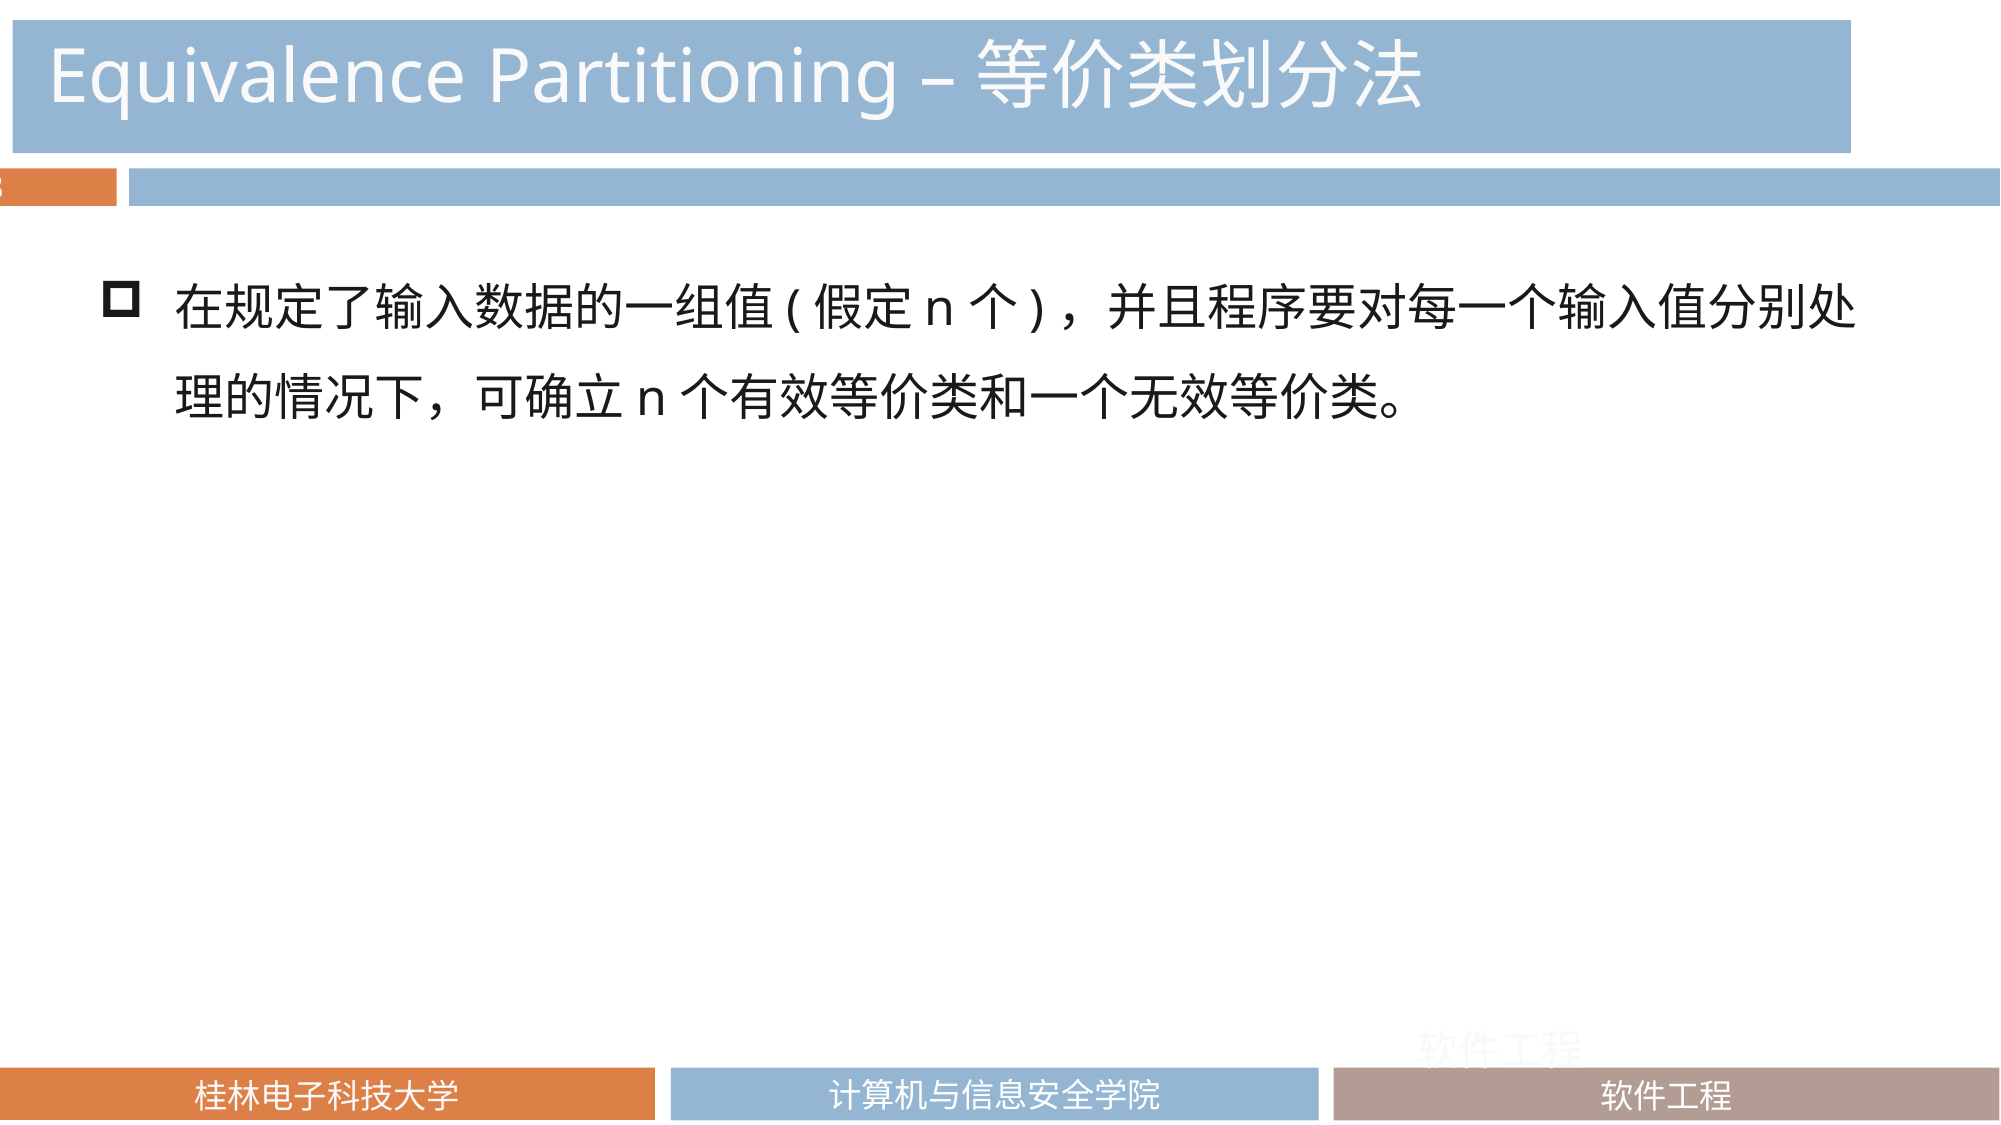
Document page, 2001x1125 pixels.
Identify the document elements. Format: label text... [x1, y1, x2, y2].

text_box [30, 225, 1962, 701]
subtitle Equivalence Partitioning –等价类划分法 [12, 19, 1852, 154]
text_box 在规定了输入数据的一组值(假定n个)，并且程序要对每一个输入值分别处理的情况下，可确立n个有效等价类和一个无效等价类。 [84, 238, 1911, 434]
text_box 软件工程 [1250, 992, 1750, 1105]
